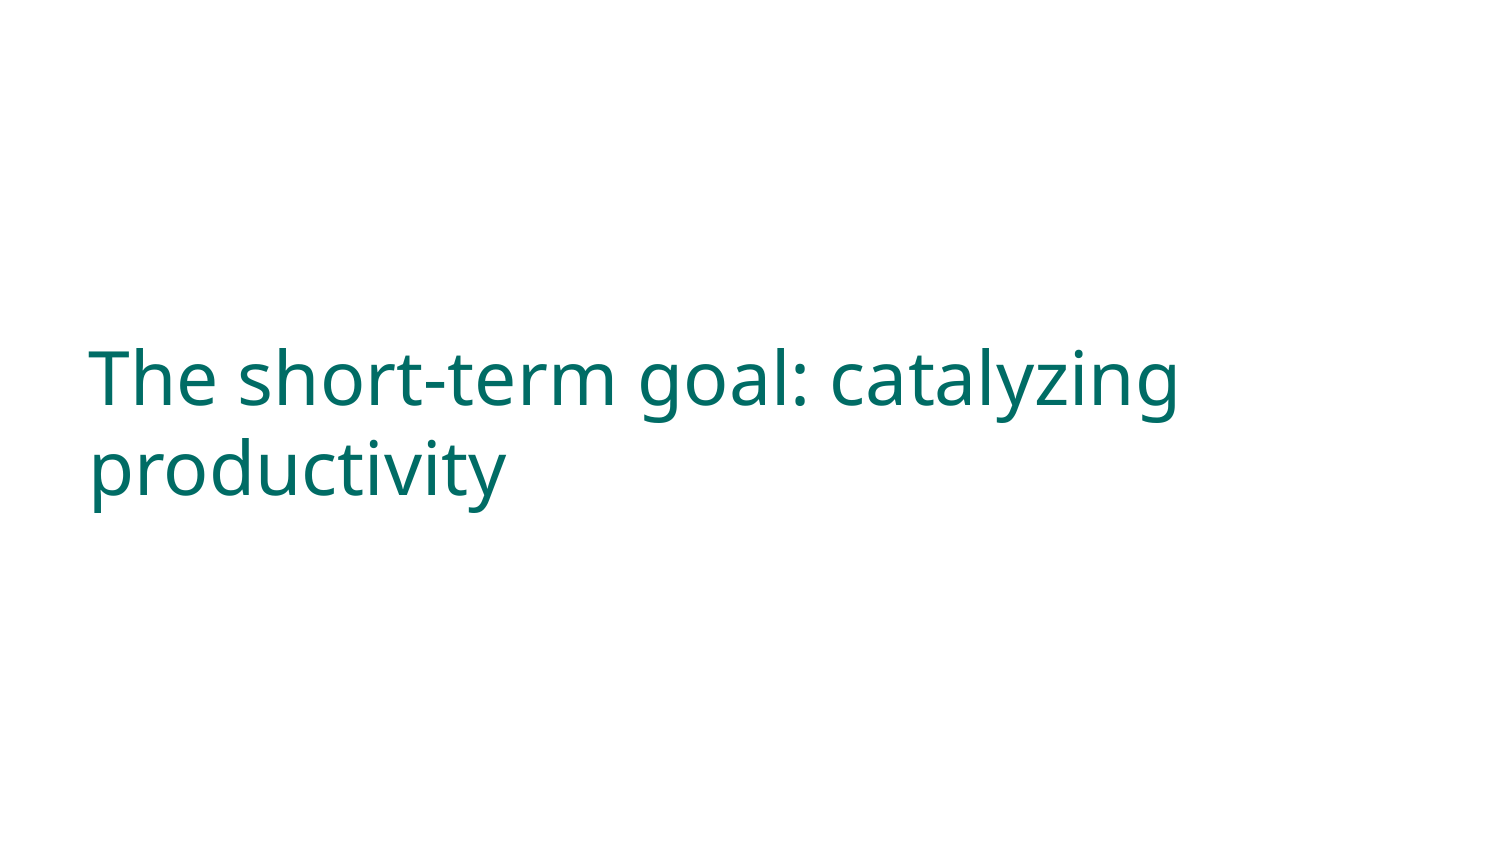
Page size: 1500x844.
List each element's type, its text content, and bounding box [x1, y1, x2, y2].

text_box The short-term goal: catalyzing productivity [73, 315, 1427, 526]
